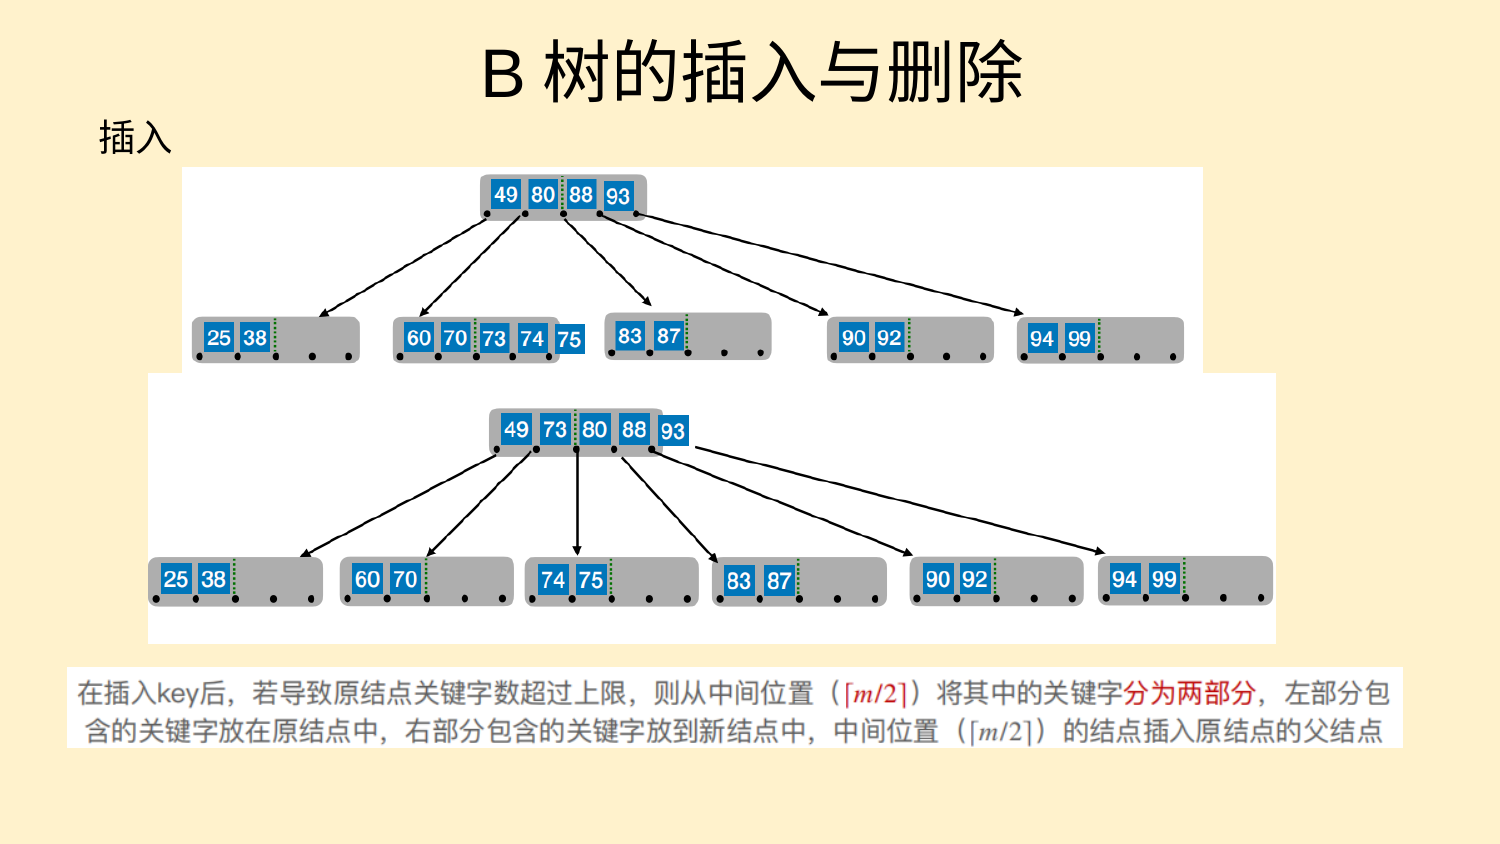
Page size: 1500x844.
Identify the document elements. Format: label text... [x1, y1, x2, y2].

picture [0, 0, 1500, 844]
text_box 插入 [83, 107, 210, 167]
text_box B树的插入与删除 [366, 0, 1139, 148]
